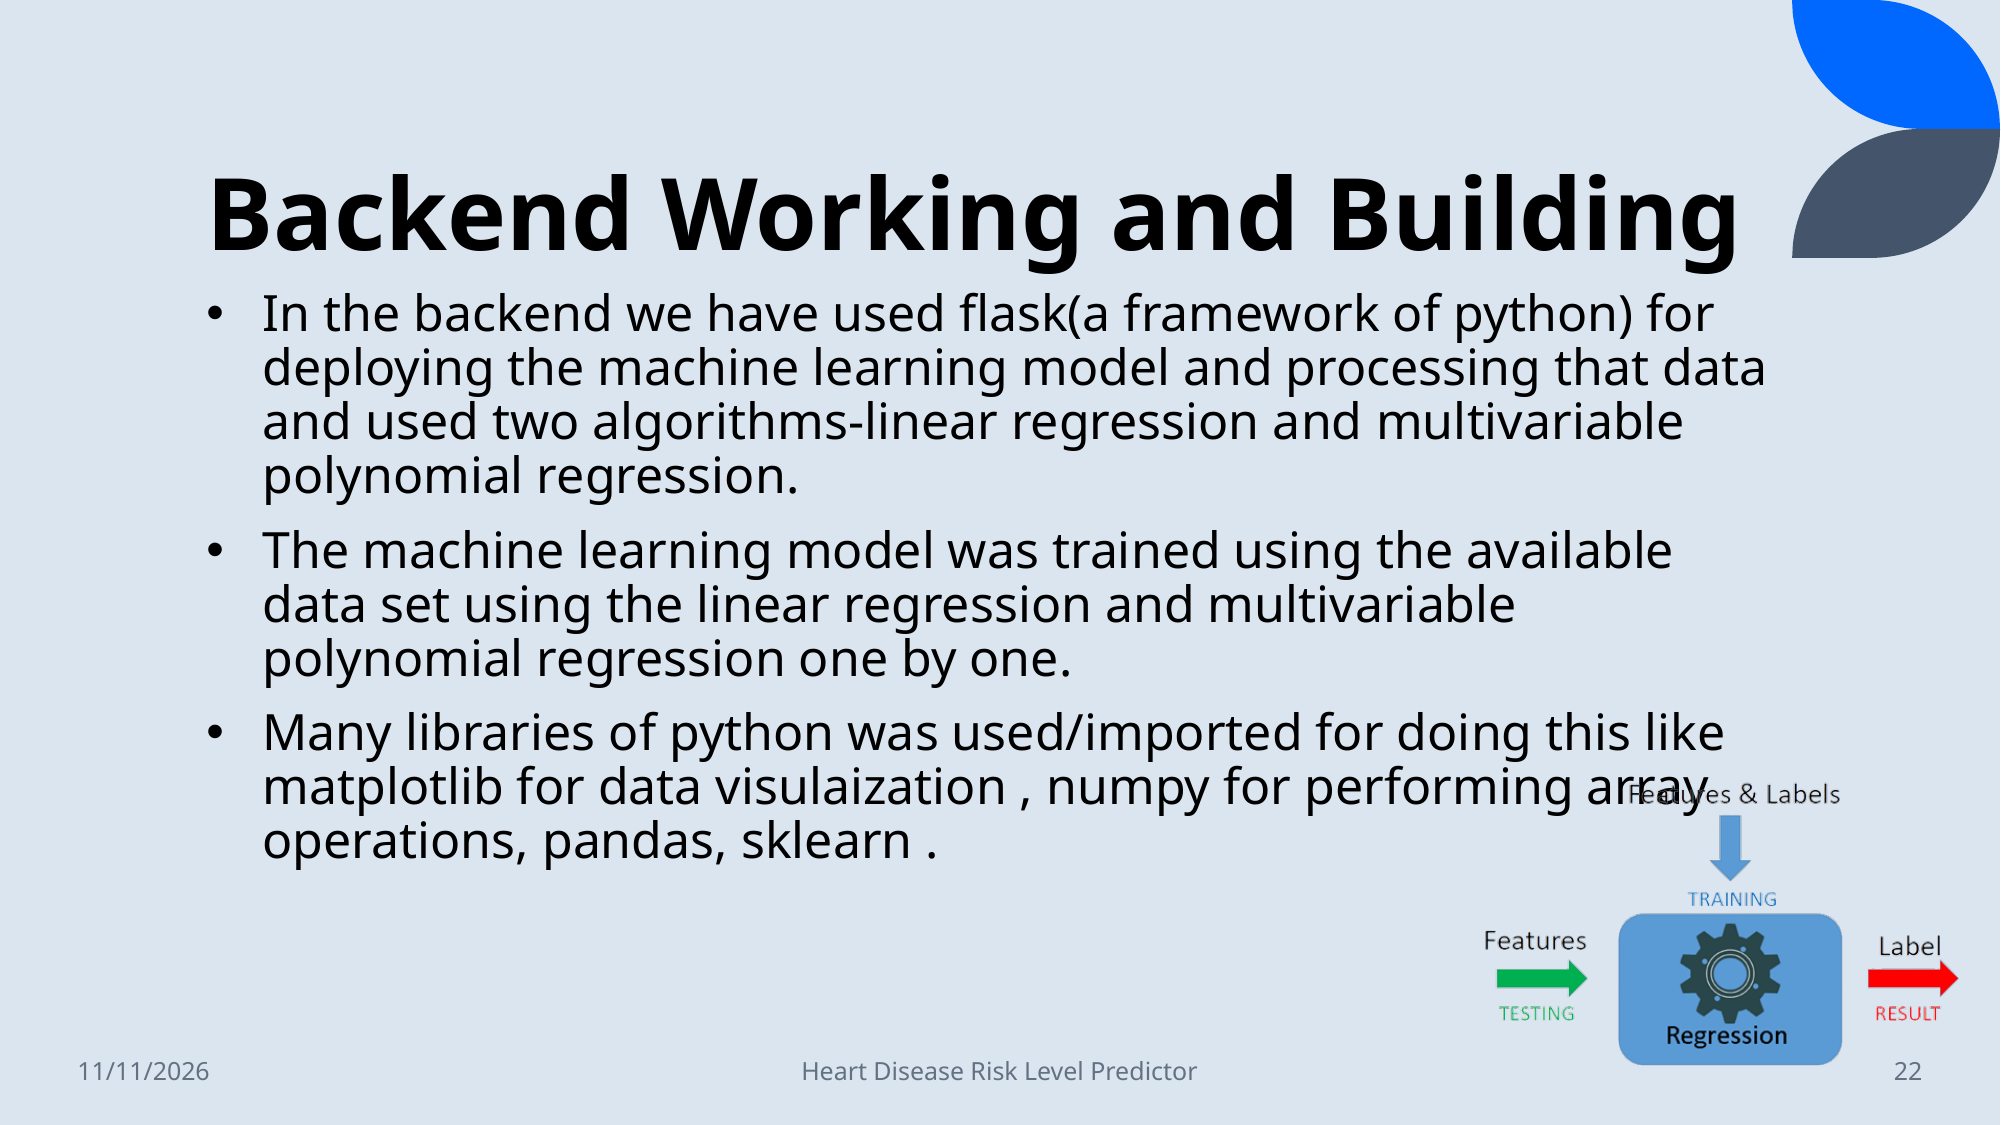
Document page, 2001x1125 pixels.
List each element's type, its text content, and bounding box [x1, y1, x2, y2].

title Backend Working and Building [191, 62, 1796, 280]
list In the backend we have used flask(a framework of python) for deploying the machine learning model and processing that data and used two algorithms-linear regression and multivariable polynomial regression. The machine learning model was trained using the available data set using the linear regression and multivariable polynomial regression one by one. Many libraries of python was used/imported for doing this like matplotlib for data visulaization , numpy for performing array operations, pandas, sklearn . [191, 280, 1796, 892]
slide_number 22 [1665, 1073, 1938, 1103]
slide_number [62, 1042, 342, 1103]
footer Heart Disease Risk Level Predictor [662, 1042, 1338, 1103]
picture [1483, 778, 1960, 1073]
